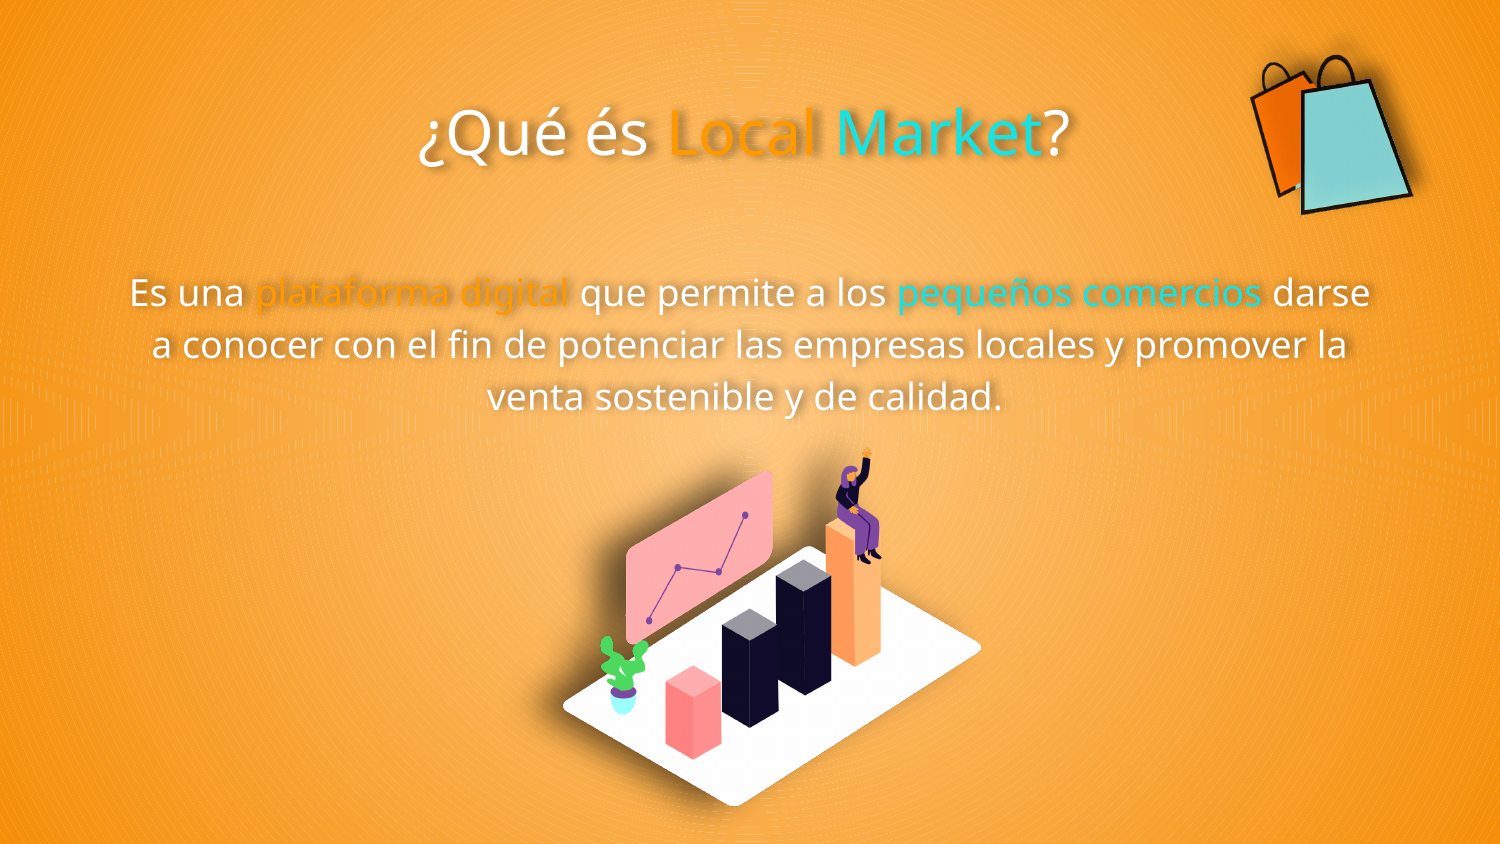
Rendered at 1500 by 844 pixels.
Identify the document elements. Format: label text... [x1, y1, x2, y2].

picture [1212, 29, 1454, 221]
text_box ¿Qué és Local Market? [403, 78, 1149, 184]
picture [506, 428, 1046, 834]
text_box Es una plataforma digital que permite a los pequeños comercios darse a conocer con el fin de potenciar las empresas locales y promover la venta sostenible y de calidad. [100, 247, 1399, 433]
